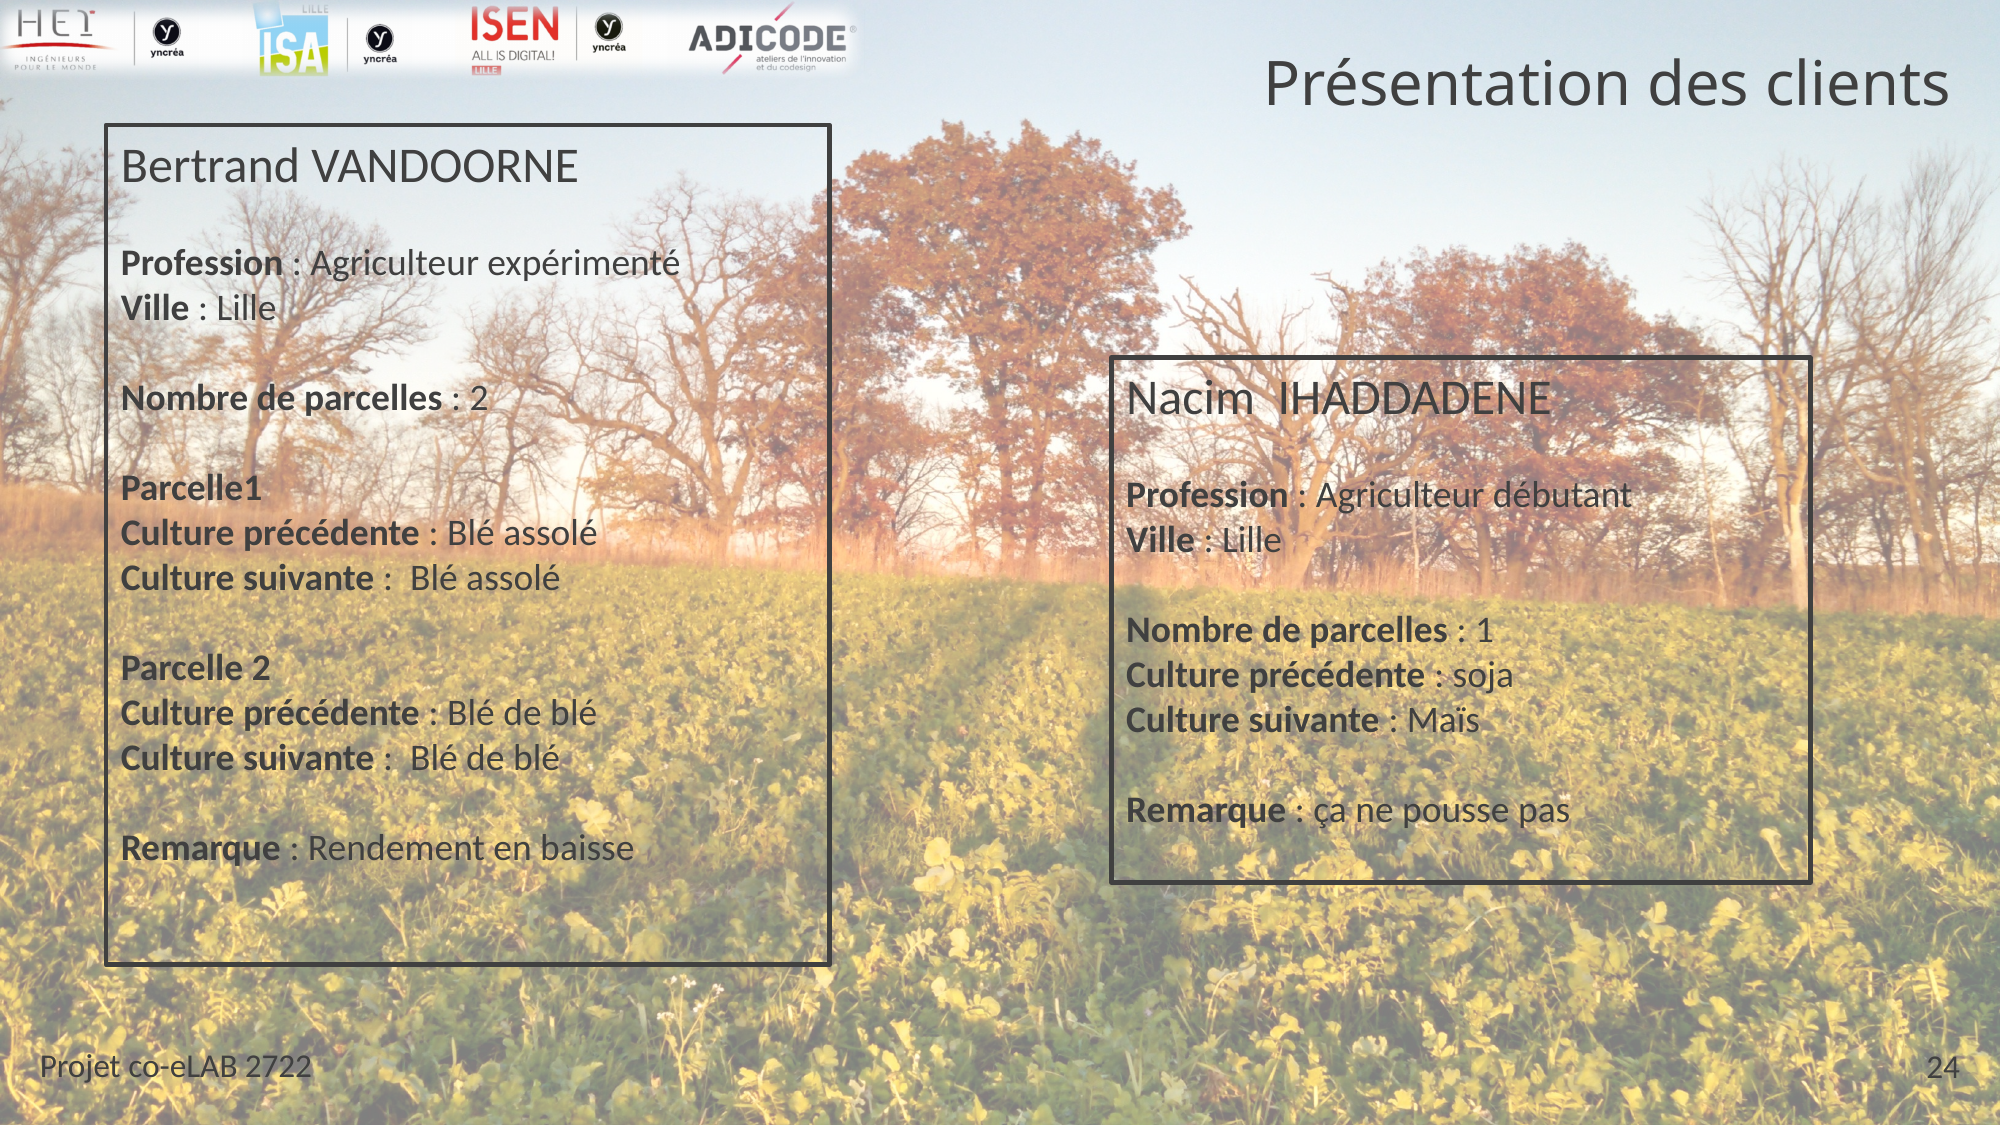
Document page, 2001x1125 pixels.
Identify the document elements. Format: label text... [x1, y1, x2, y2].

title Présentation des clients [1214, 0, 2000, 127]
footer Projet co-eLAB 2722 [24, 1036, 700, 1097]
slide_number 23 [0, 9, 855, 72]
text_box Bertrand VANDOORNE Profession : Agriculteur expérimenté Ville : Lille Nombre de parcelles : 2 Parcelle1 Culture précédente : Blé assolé Culture suivante : Blé assolé Parcelle 2 Culture précédente : Blé de blé Culture suivante : Blé de blé Remarque : Rendement en baisse [106, 125, 830, 965]
picture [8, 18, 846, 63]
slide_number 24 [1524, 1035, 1975, 1096]
text_box Nacim IHADDADENE Profession : Agriculteur débutant Ville : Lille Nombre de parcelles : 1 Culture précédente : soja Culture suivante : Maïs Remarque : ça ne pousse pas [1111, 357, 1811, 883]
